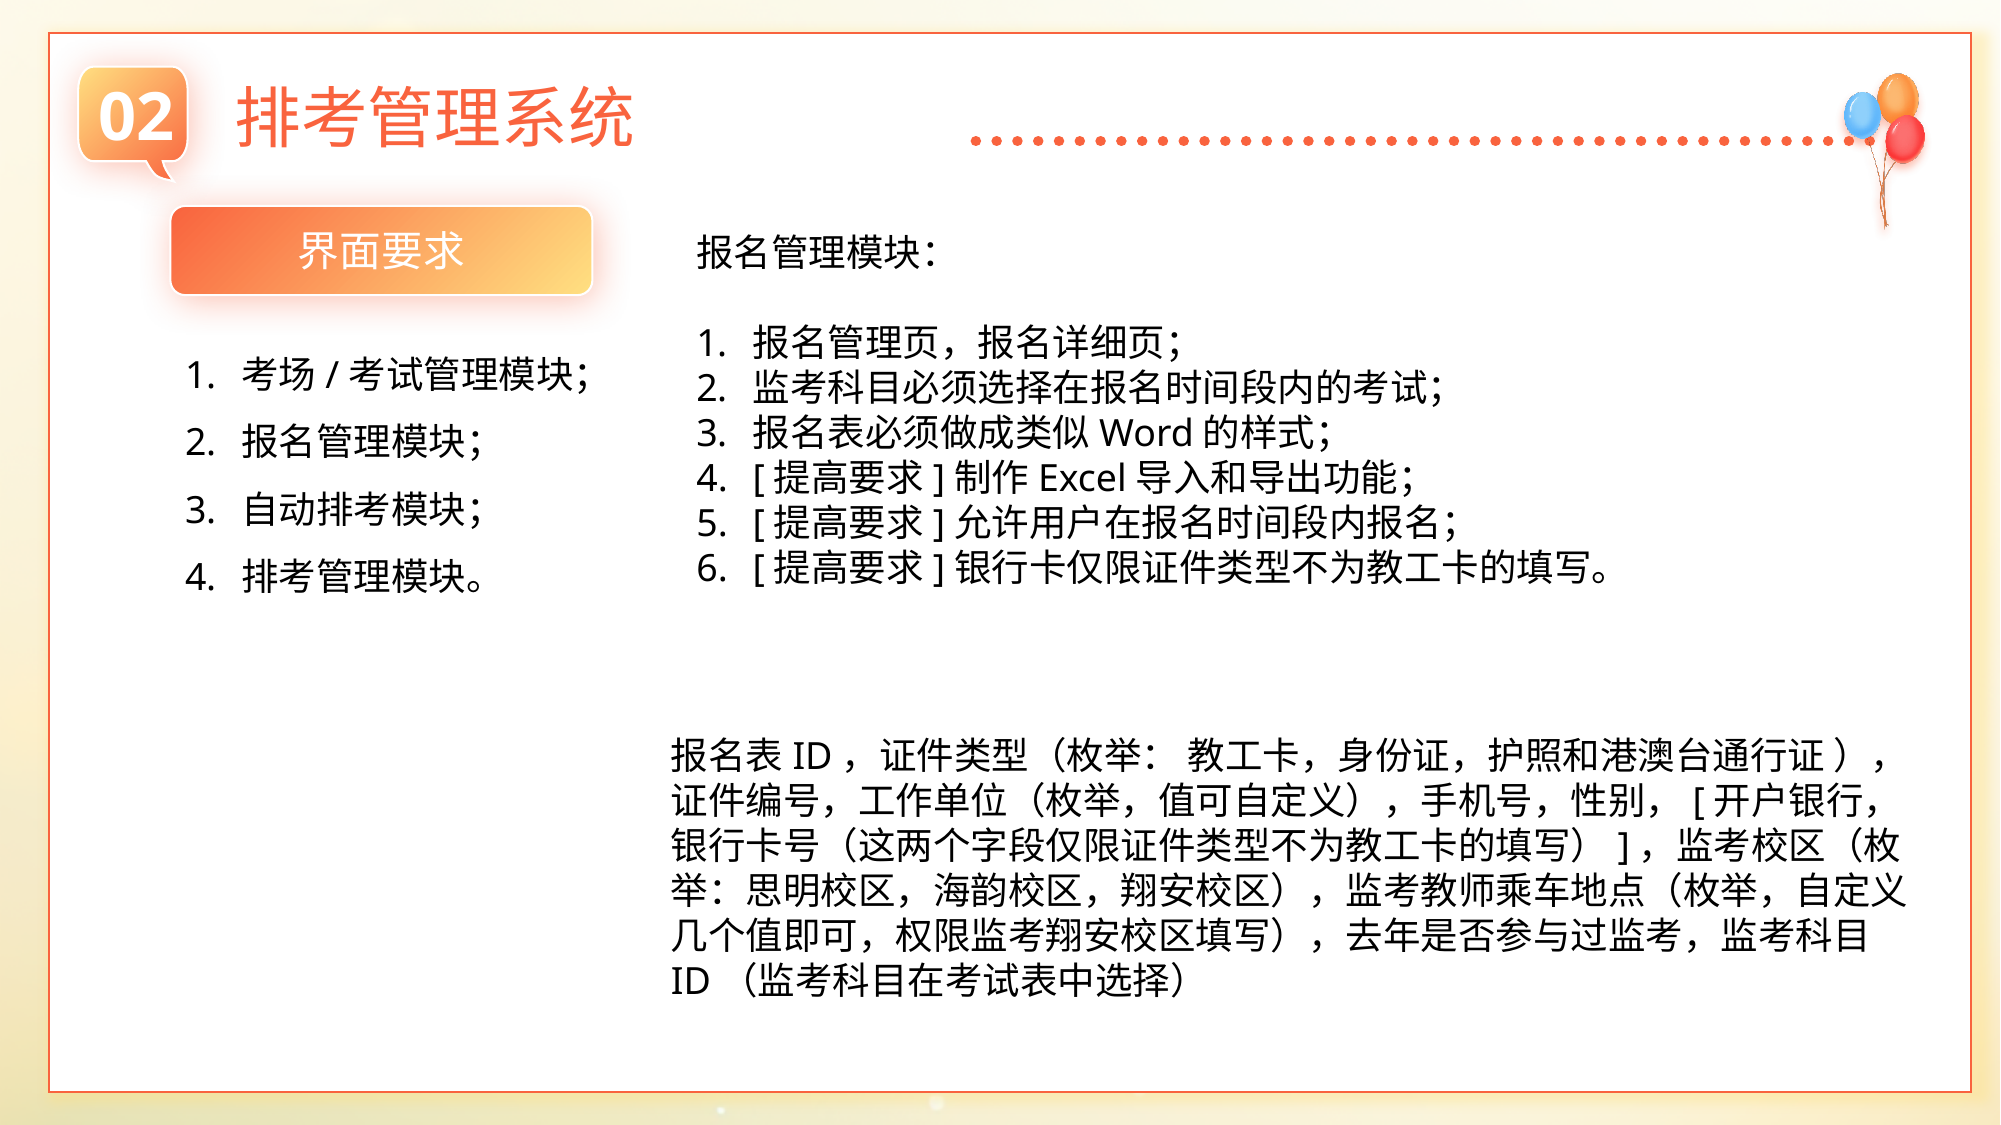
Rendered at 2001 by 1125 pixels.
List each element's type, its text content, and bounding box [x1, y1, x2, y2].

text_box 报名表ID，证件类型（枚举： 教工卡，身份证，护照和港澳台通行证 ），证件编号，工作单位（枚举，值可自定义），手机号，性别，[开户银行，银行卡号（这两个字段仅限证件类型不为教工卡的填写）]，监考校区（枚举：思明校区，海韵校区，翔安校区），监考教师乘车地点（枚举，自定义几个值即可，权限监考翔安校区填写），去年是否参与过监考，监考科目 ID（监考科目在考试表中选择） [656, 724, 1924, 1010]
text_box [72, 60, 1961, 240]
text_box 报名管理模块： 报名管理页，报名详细页； 监考科目必须选择在报名时间段内的考试； 报名表必须做成类似Word的样式； [提高要求]制作Excel导入和导出功能； [提高要求]允许用户在报名时间段内报名； [提高要求]银行卡仅限证件类型不为教工卡的填写。 [681, 240, 1644, 642]
picture [0, 0, 2000, 1125]
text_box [170, 205, 593, 296]
text_box 考场/考试管理模块； 报名管理模块； 自动排考模块； 排考管理模块。 [170, 320, 593, 606]
